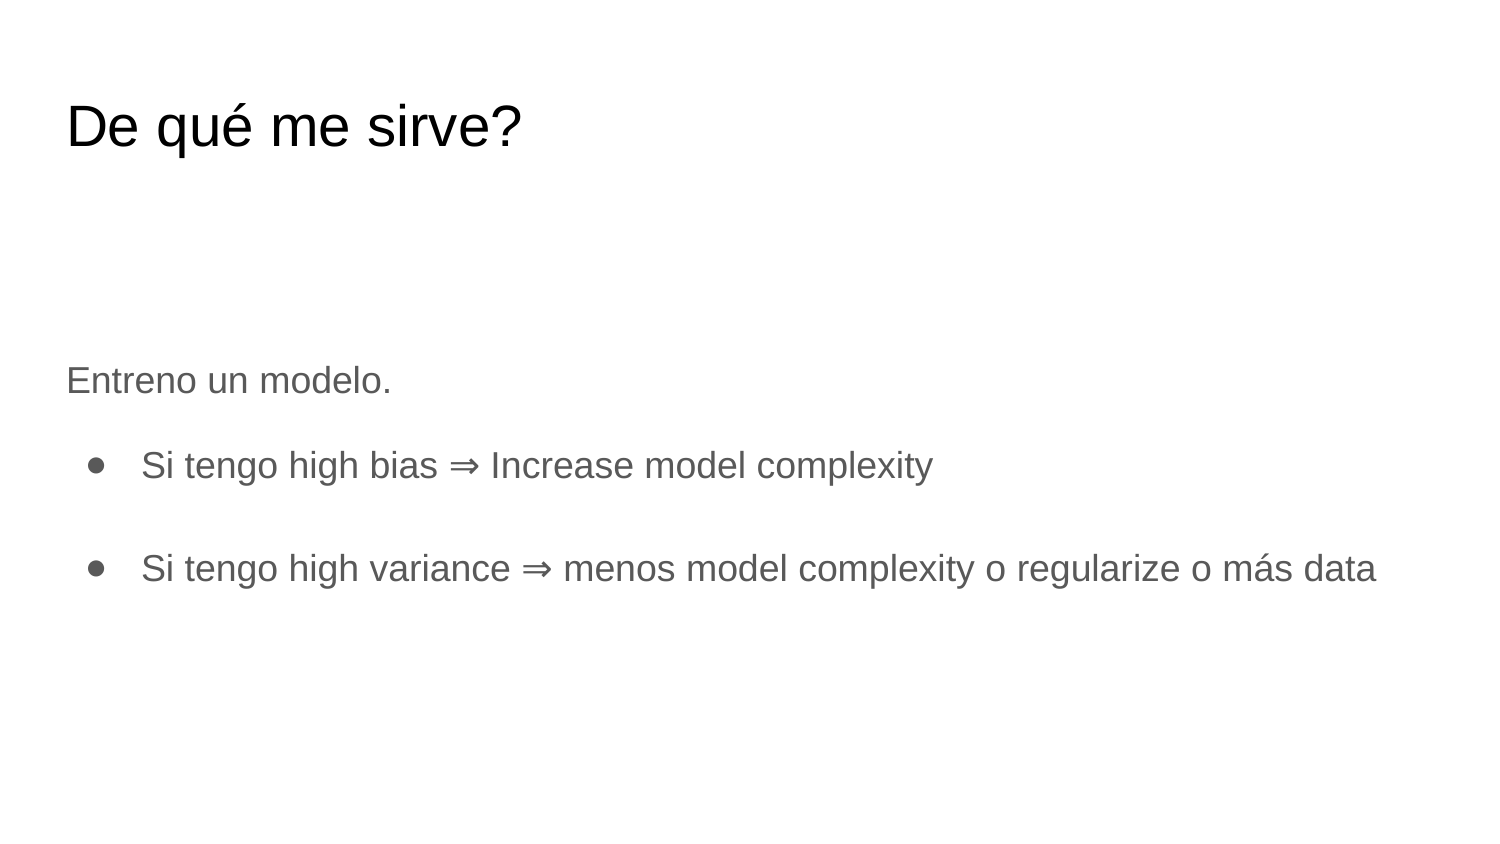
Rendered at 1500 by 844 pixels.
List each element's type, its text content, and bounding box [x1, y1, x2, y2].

list Entreno un modelo. Si tengo high bias ⇒ Increase model complexity Si tengo high variance ⇒ menos model complexity o regularize o más data [51, 189, 1449, 750]
title De qué me sirve? [51, 72, 1449, 167]
